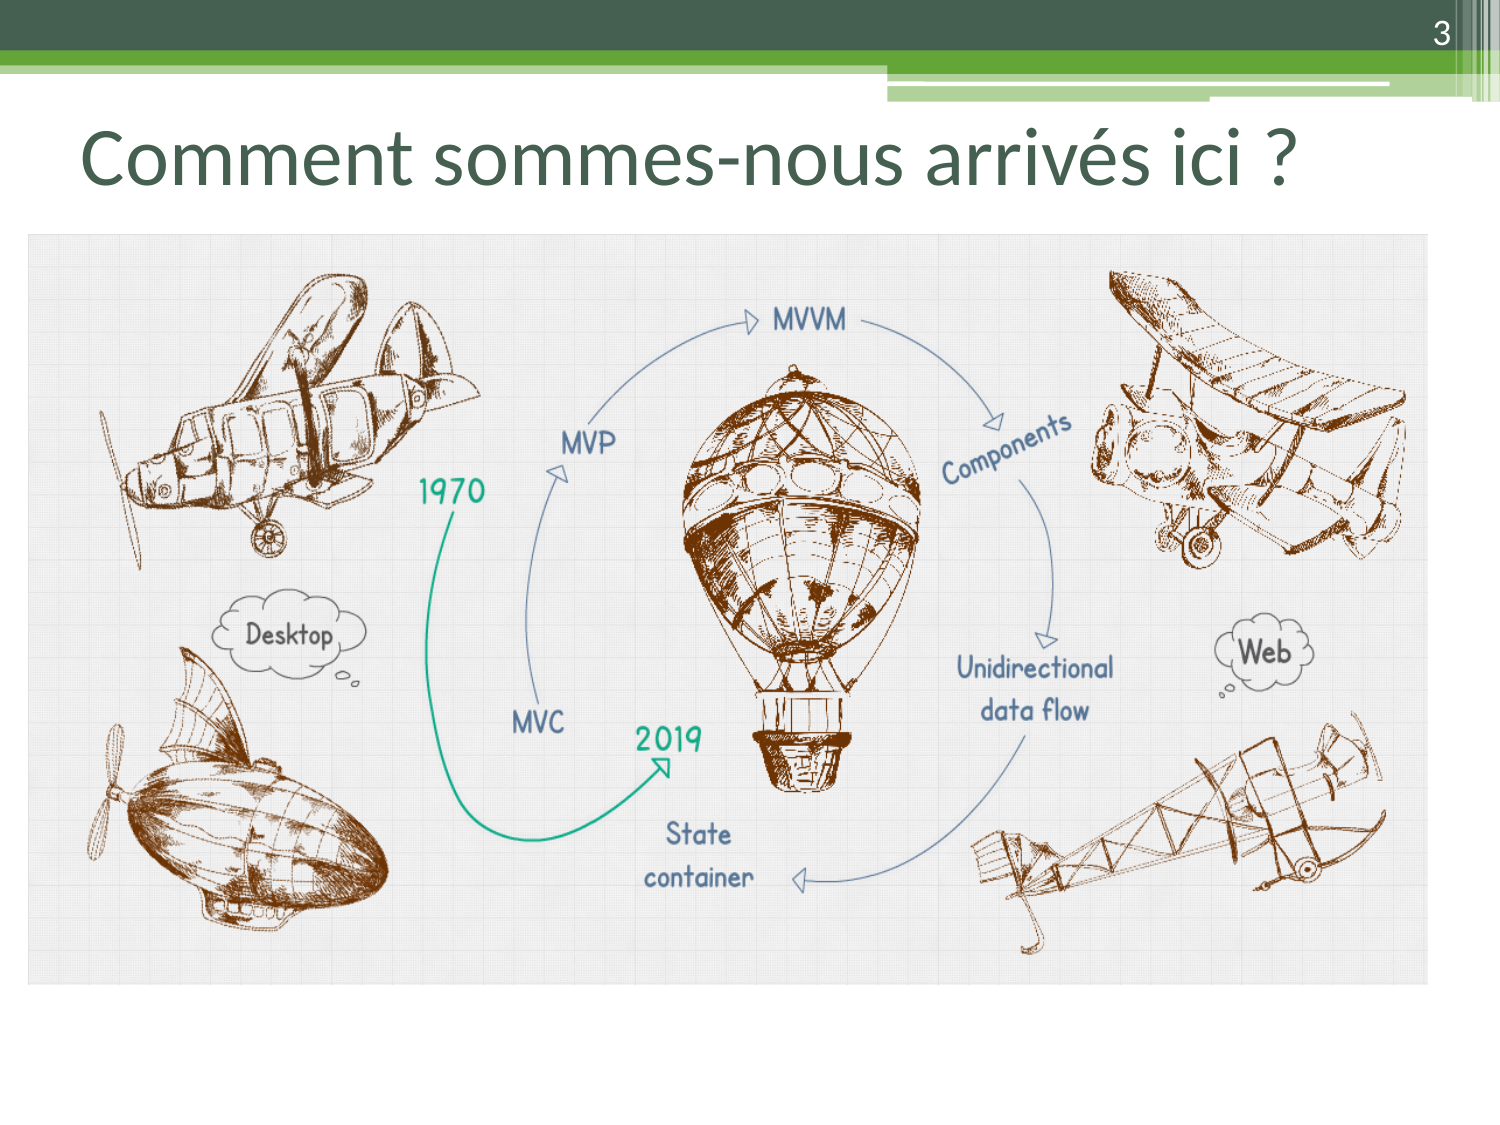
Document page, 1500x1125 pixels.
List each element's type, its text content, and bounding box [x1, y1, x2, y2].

slide_number 3 [1341, 0, 1466, 61]
title Comment sommes-nous arrivés ici ? [65, 64, 1416, 234]
picture [28, 234, 1428, 985]
